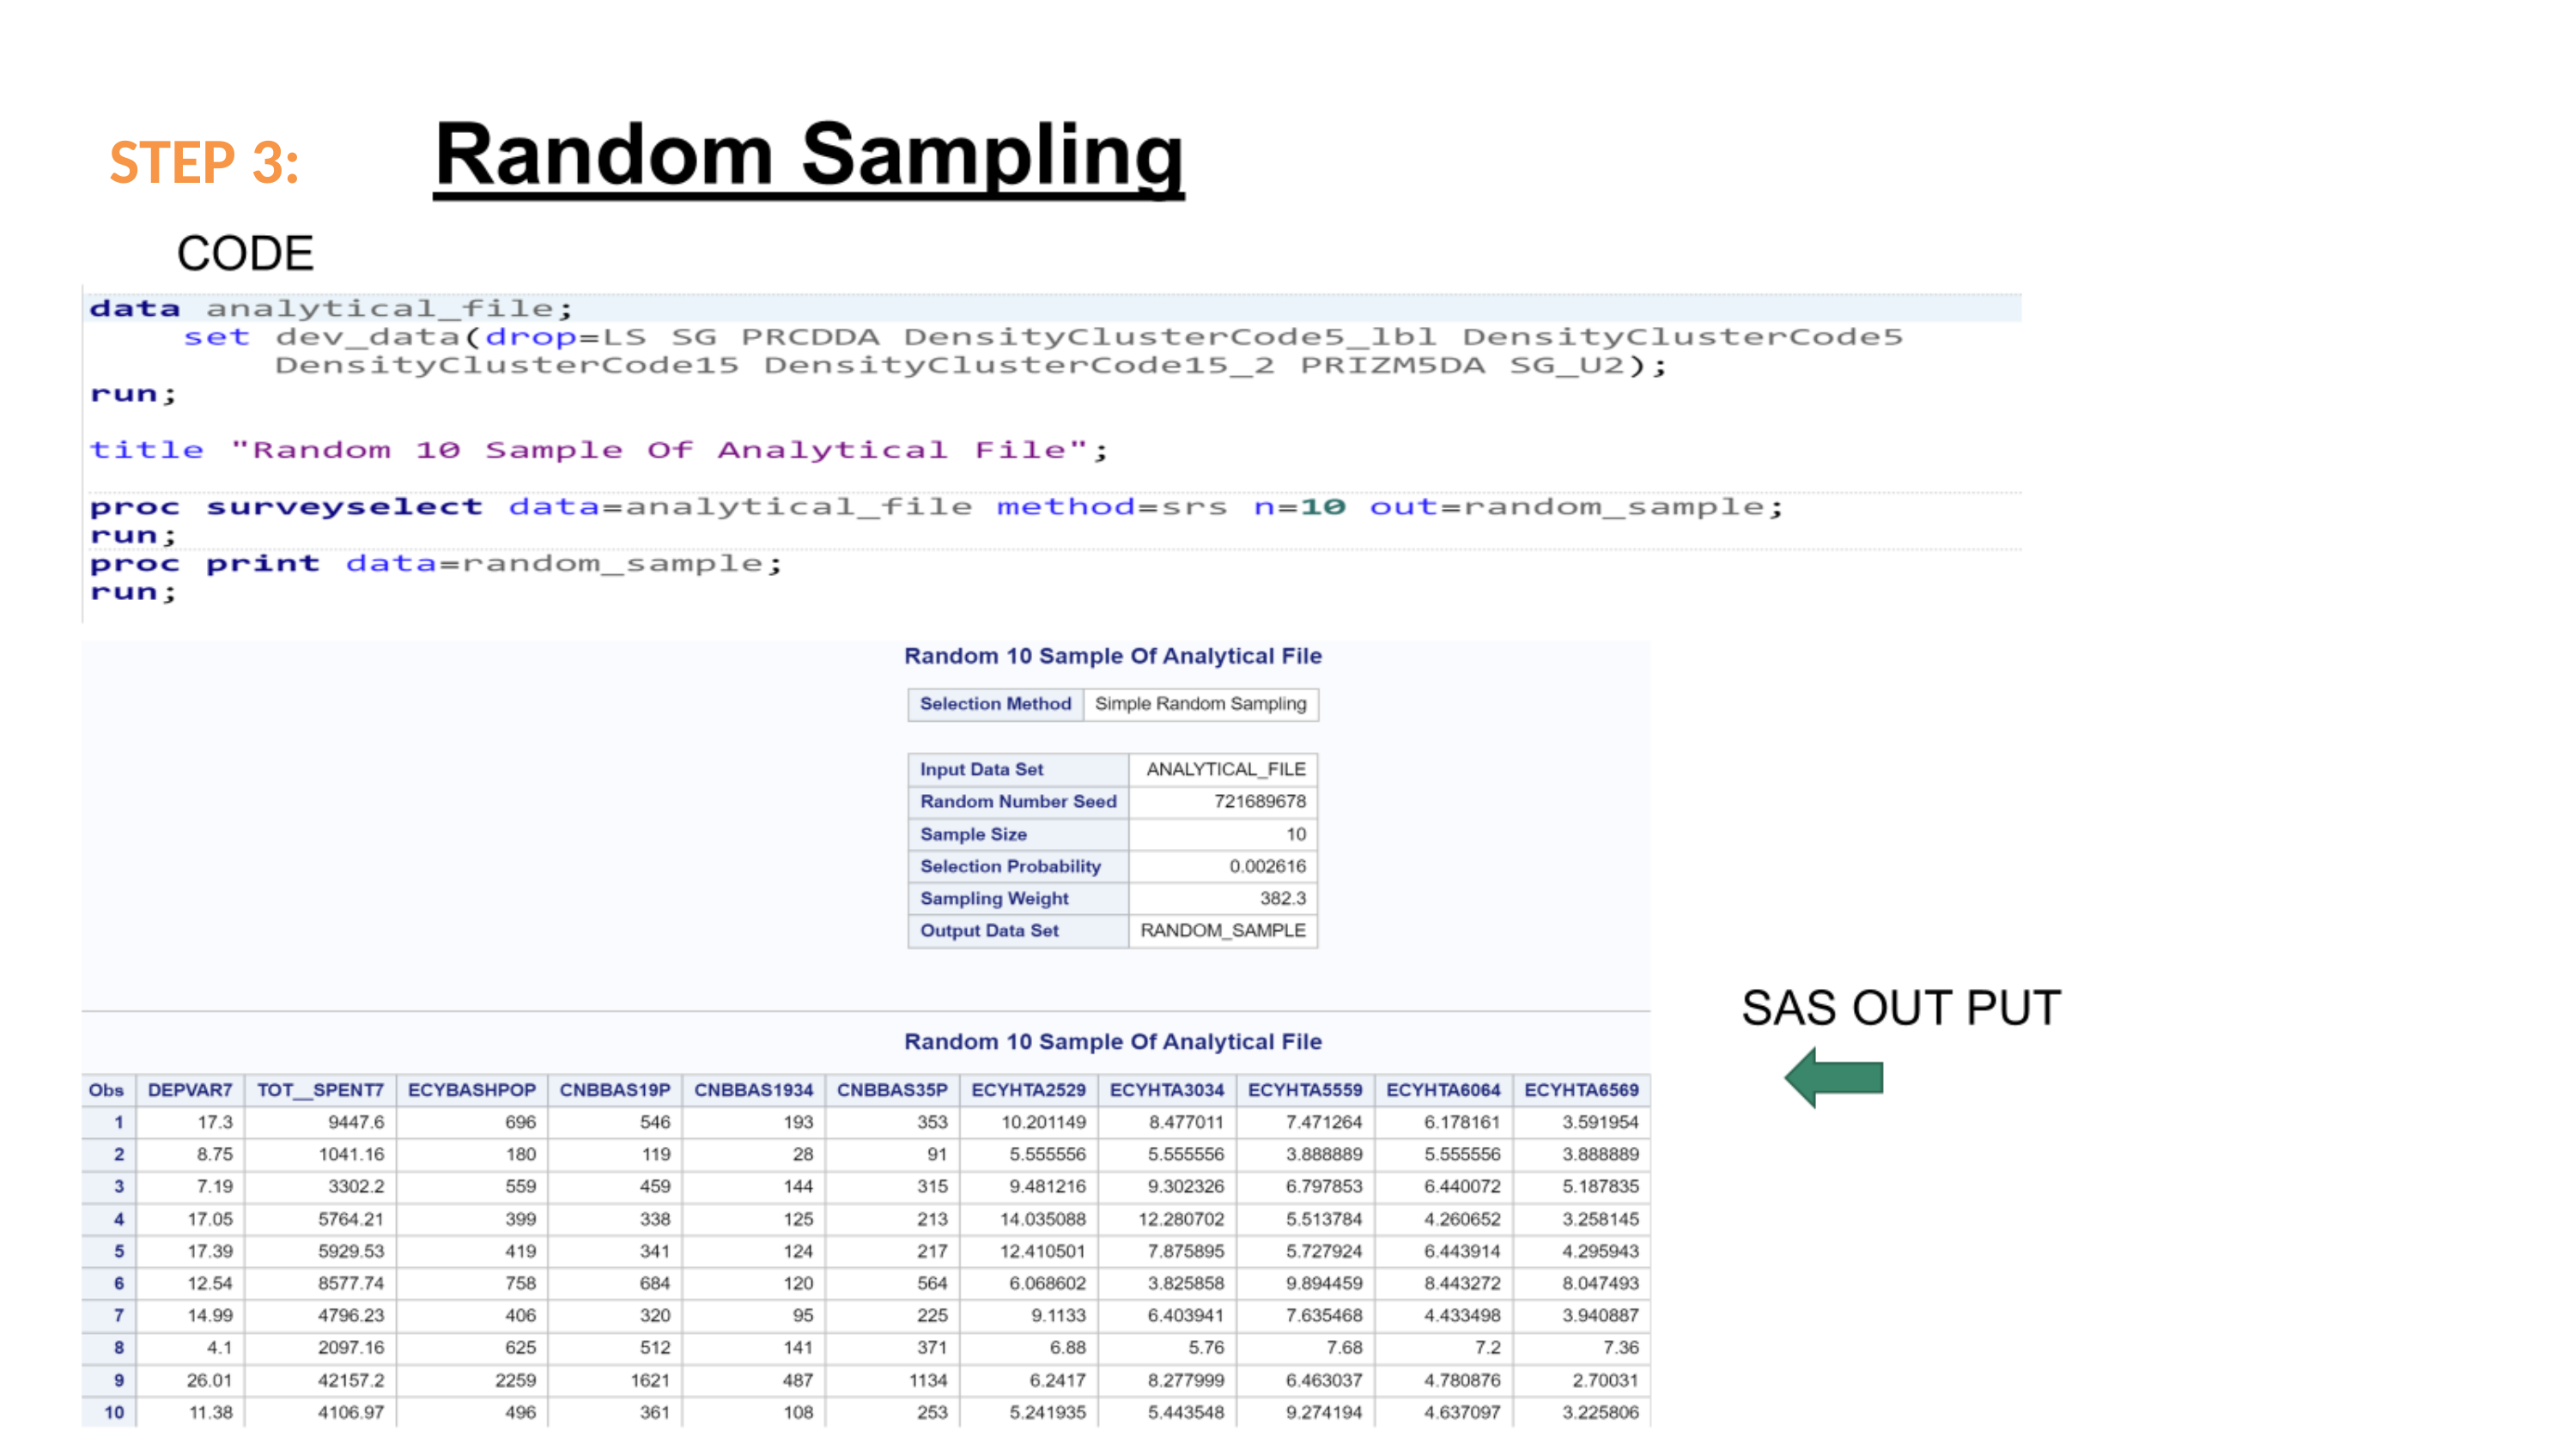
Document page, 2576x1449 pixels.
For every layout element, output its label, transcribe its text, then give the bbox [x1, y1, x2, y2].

text_box [0, 0, 2576, 1449]
text_box STEP 3: [96, 112, 355, 203]
